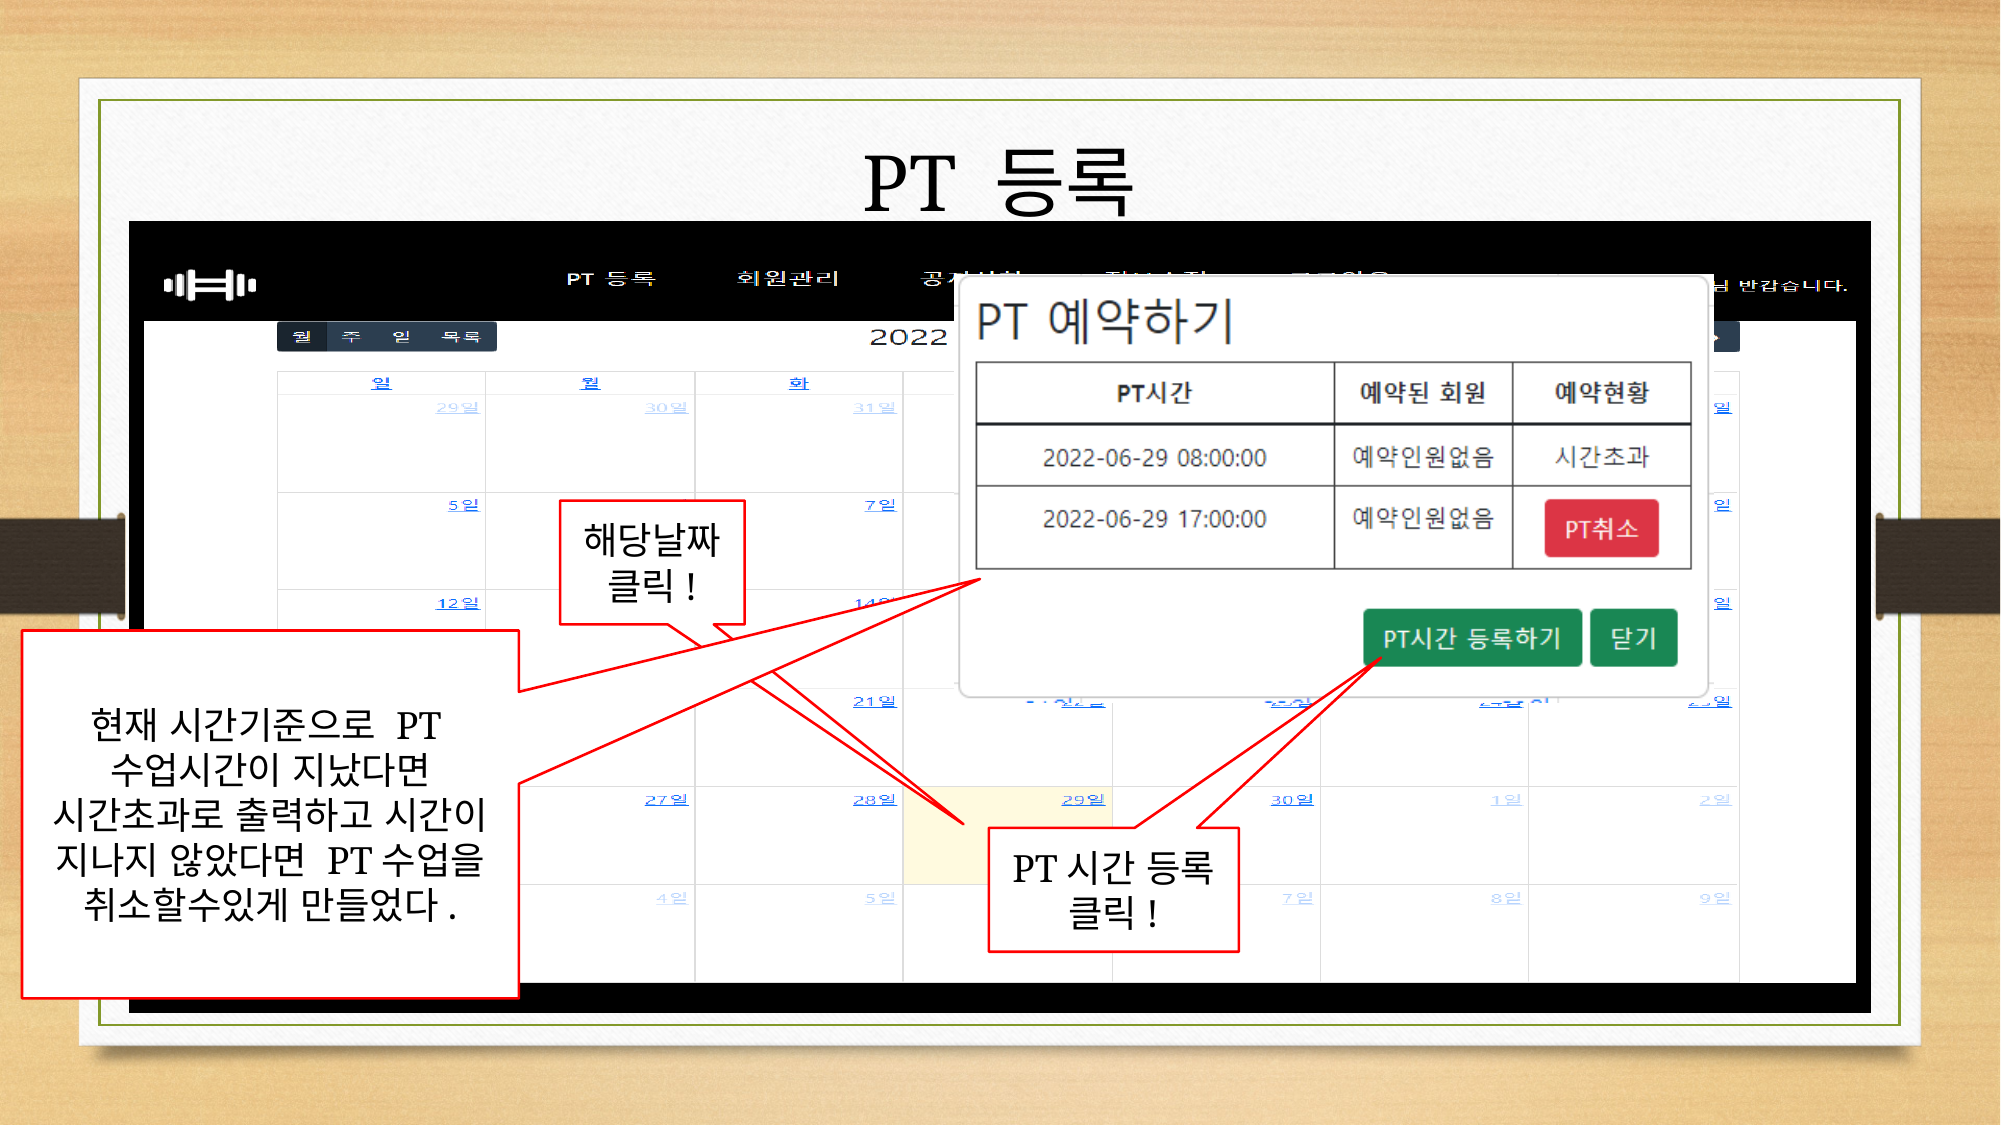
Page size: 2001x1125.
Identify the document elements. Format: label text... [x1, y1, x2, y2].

text_box PT 등록 [212, 126, 1788, 221]
picture [0, 0, 2001, 1125]
text_box 현재 시간기준으로 PT수업시간이 지났다면 시간초과로 출력하고 시간이 지나지 않았다면 PT수업을 취소할수있게 만들었다. [20, 629, 520, 1000]
